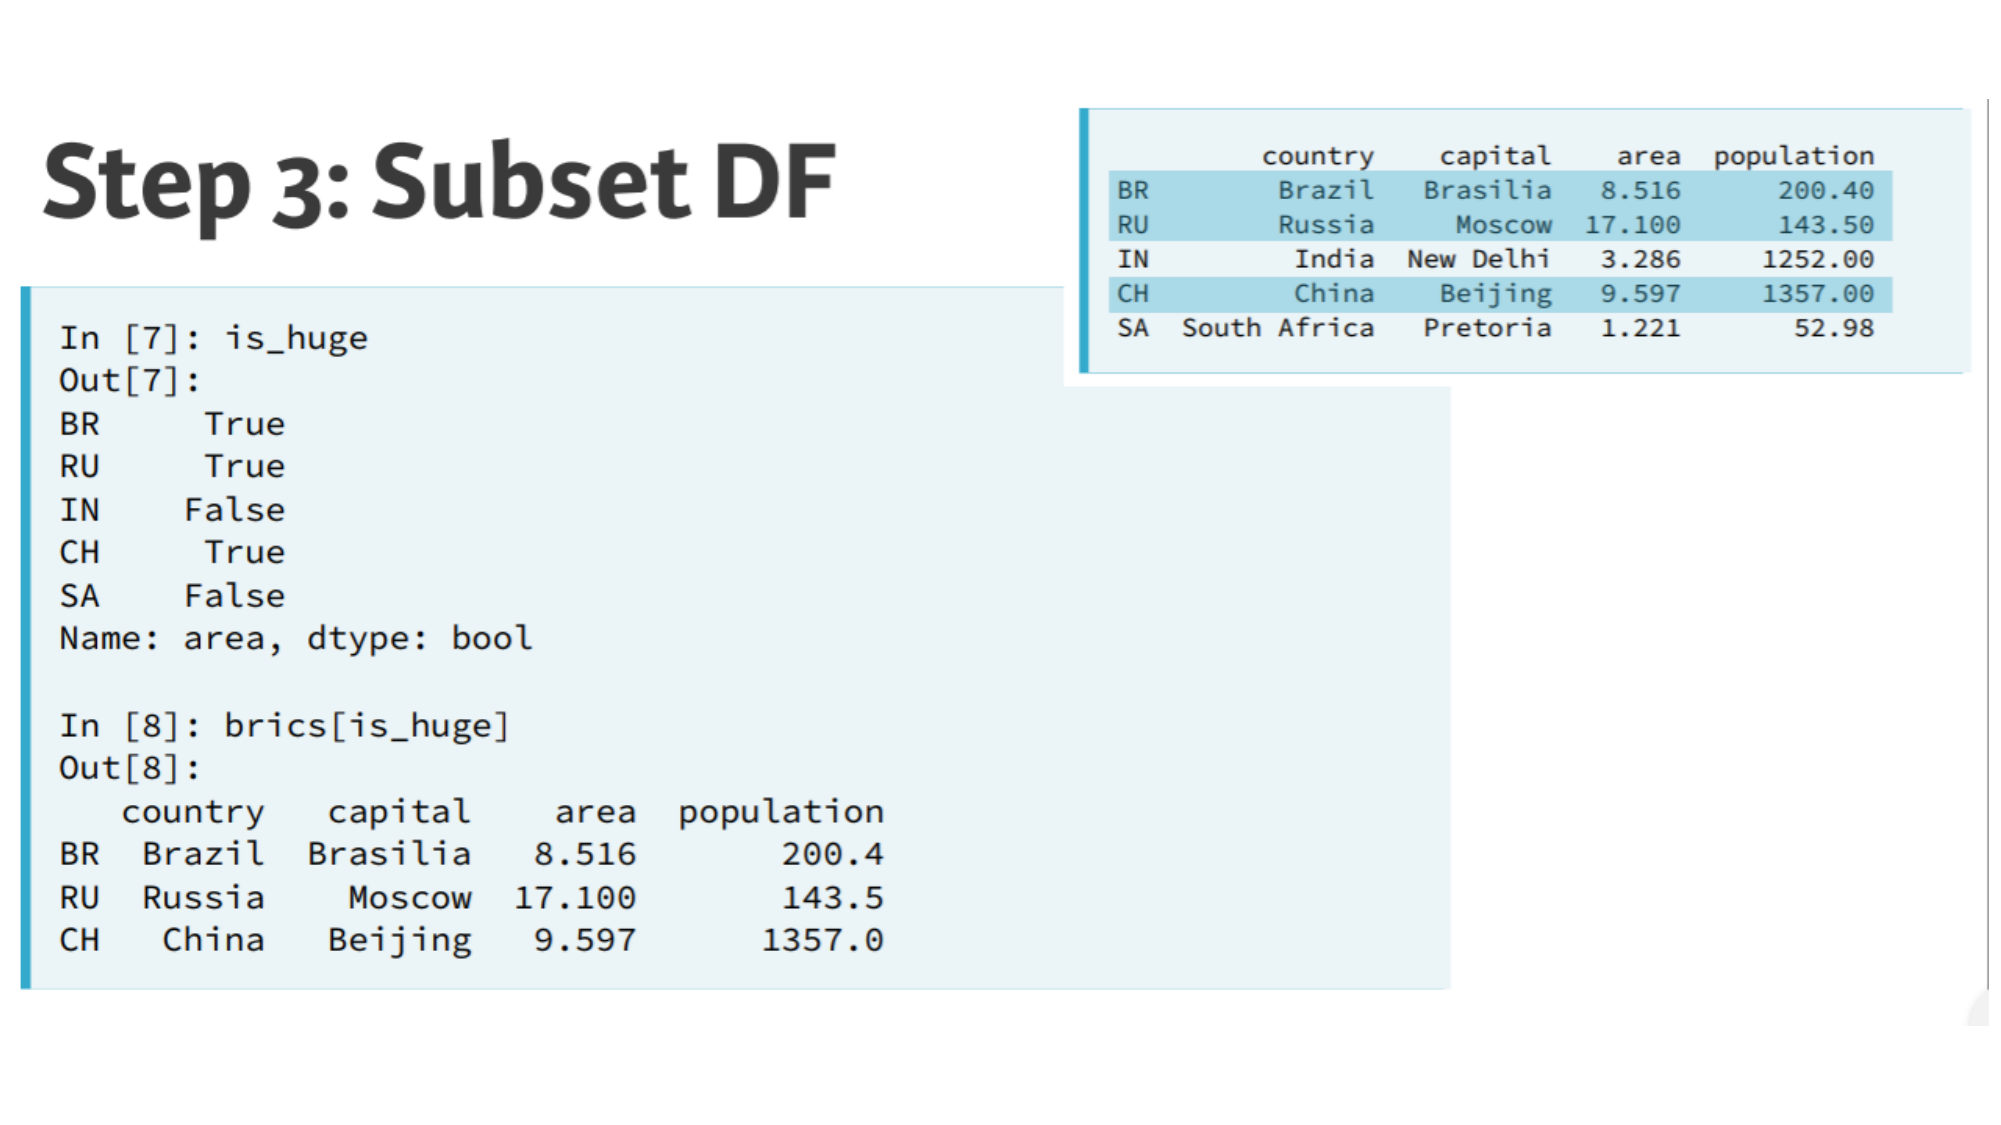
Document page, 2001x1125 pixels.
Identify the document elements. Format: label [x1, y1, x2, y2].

picture [10, 99, 1989, 1026]
